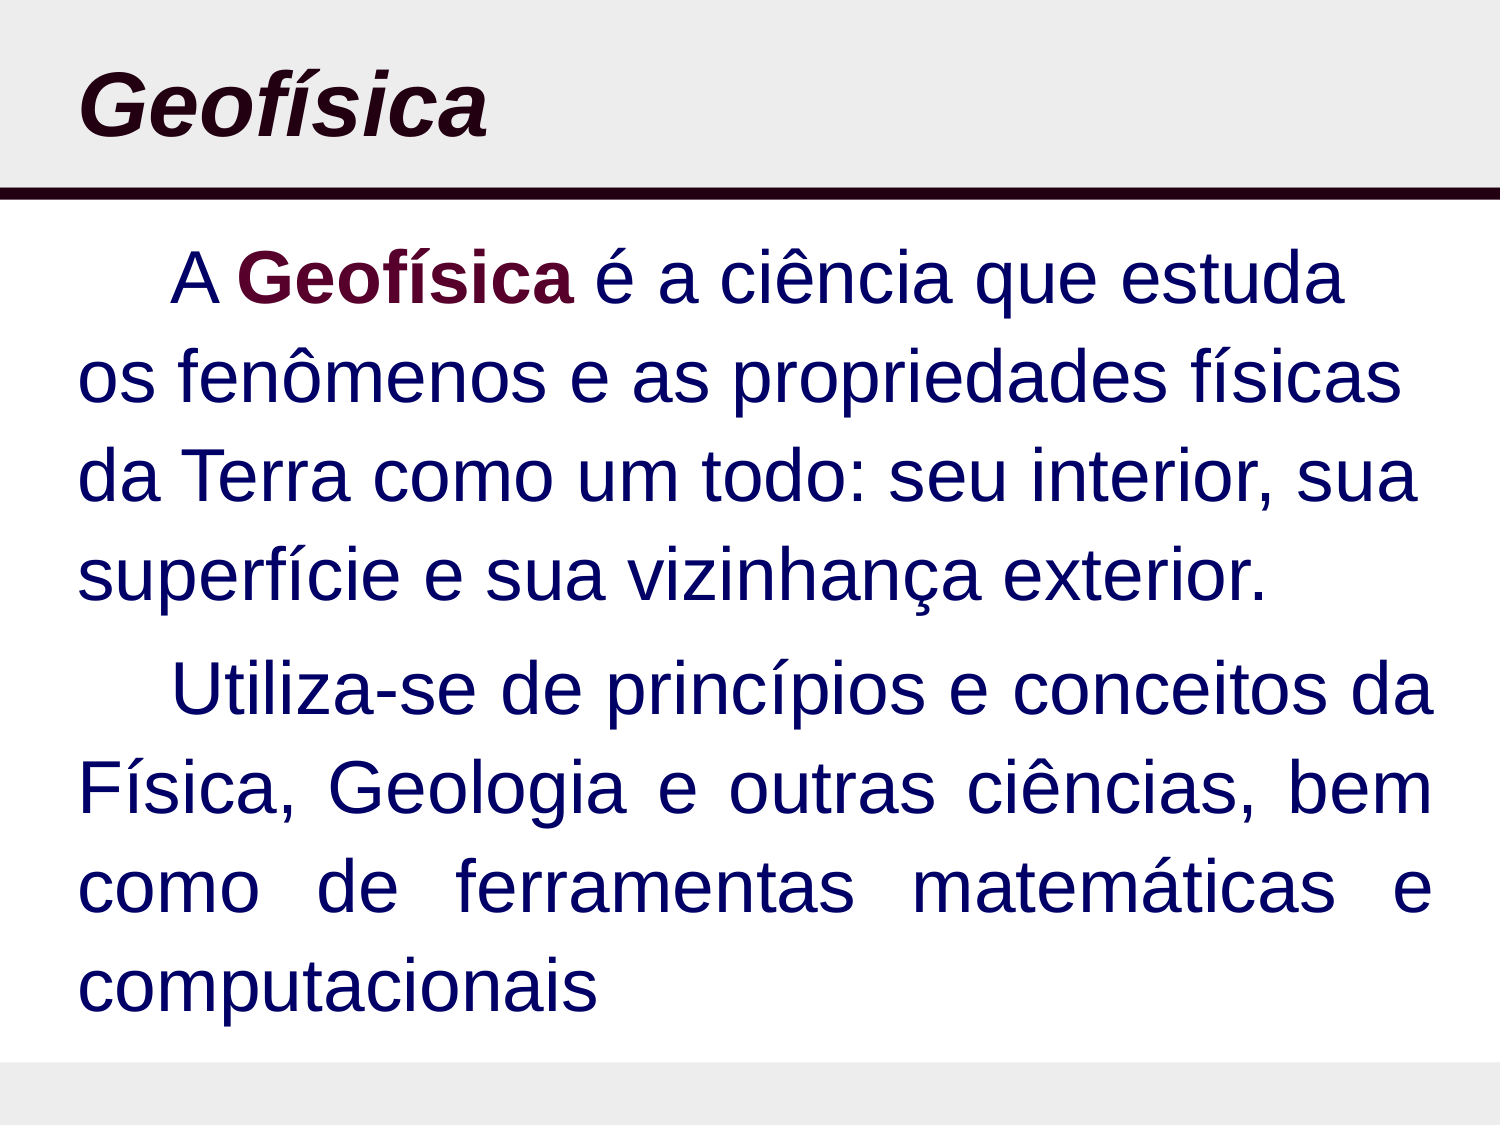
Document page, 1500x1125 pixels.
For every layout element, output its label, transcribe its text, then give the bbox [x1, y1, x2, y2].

list A Geofísica é a ciência que estuda os fenômenos e as propriedades físicas da Terra como um todo: seu interior, sua superfície e sua vizinhança exterior. Utiliza-se de princípios e conceitos da Física, Geologia e outras ciências, bem como de ferramentas matemáticas e computacionais [62, 212, 1450, 1050]
title Geofísica [62, 37, 1475, 163]
